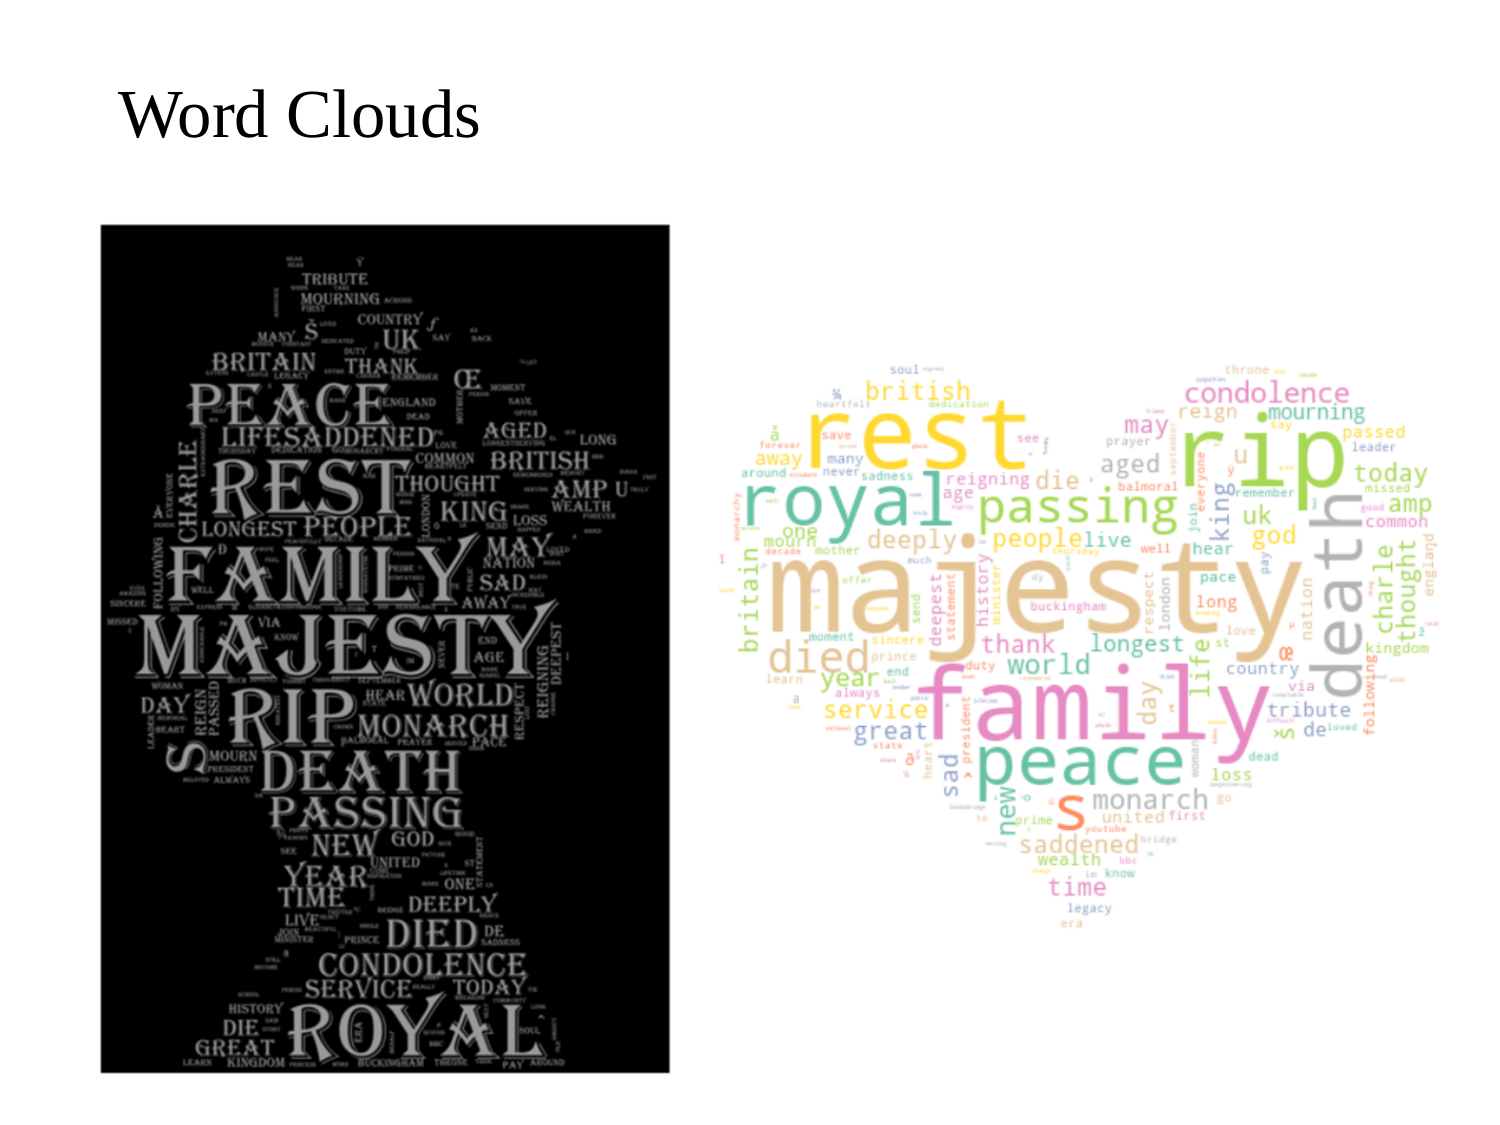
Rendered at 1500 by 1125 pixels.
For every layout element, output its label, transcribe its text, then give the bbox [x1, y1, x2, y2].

title Word Clouds [103, 6, 1397, 225]
picture [708, 292, 1458, 952]
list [90, 214, 679, 1084]
